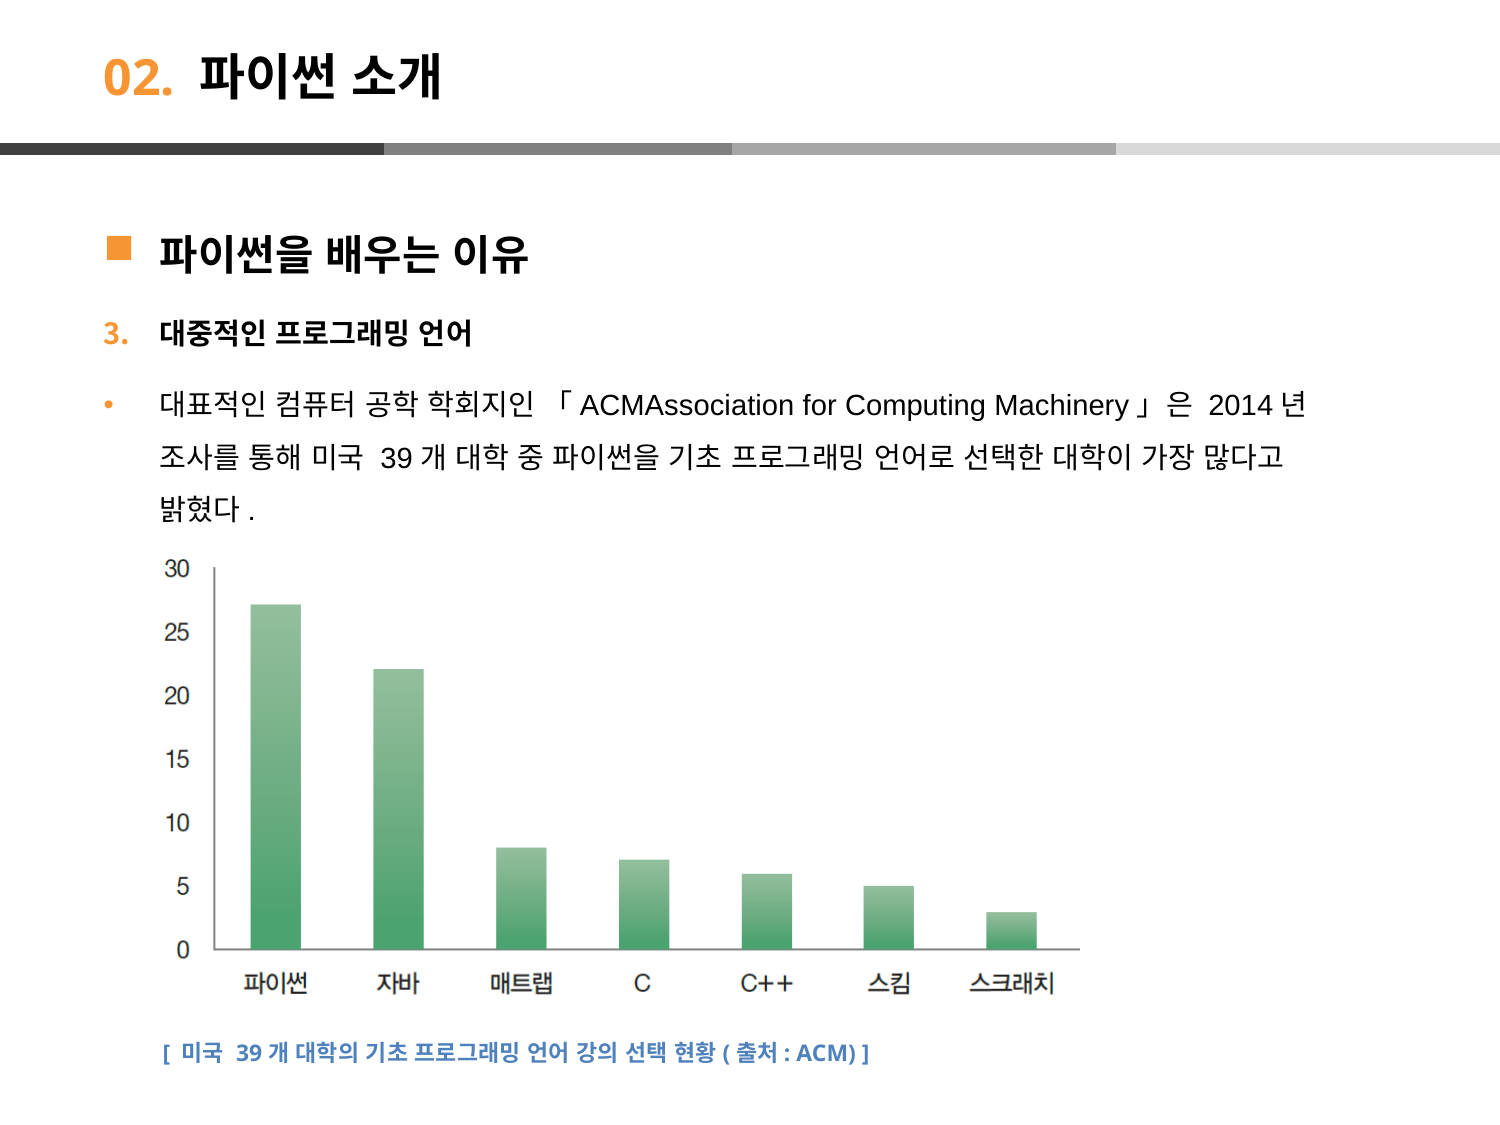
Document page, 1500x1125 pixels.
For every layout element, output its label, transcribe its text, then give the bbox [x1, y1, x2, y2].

text_box 대중적인 프로그래밍 언어 [88, 290, 1365, 361]
picture [159, 550, 1082, 1013]
list 파이썬을 배우는 이유 [88, 196, 1436, 280]
text_box 대표적인 컴퓨터 공학 학회지인 「ACMAssociation for Computing Machinery」은 2014년 조사를 통해 미국 39개 대학 중 파이썬을 기초 프로그래밍 언어로 선택한 대학이 가장 많다고 밝혔다. [88, 361, 1365, 551]
text_box [ 미국 39개 대학의 기초 프로그래밍 언어 강의 선택 현황(출처: ACM) ] [147, 1023, 1022, 1083]
title 02. 파이썬 소개 [88, 30, 1211, 121]
